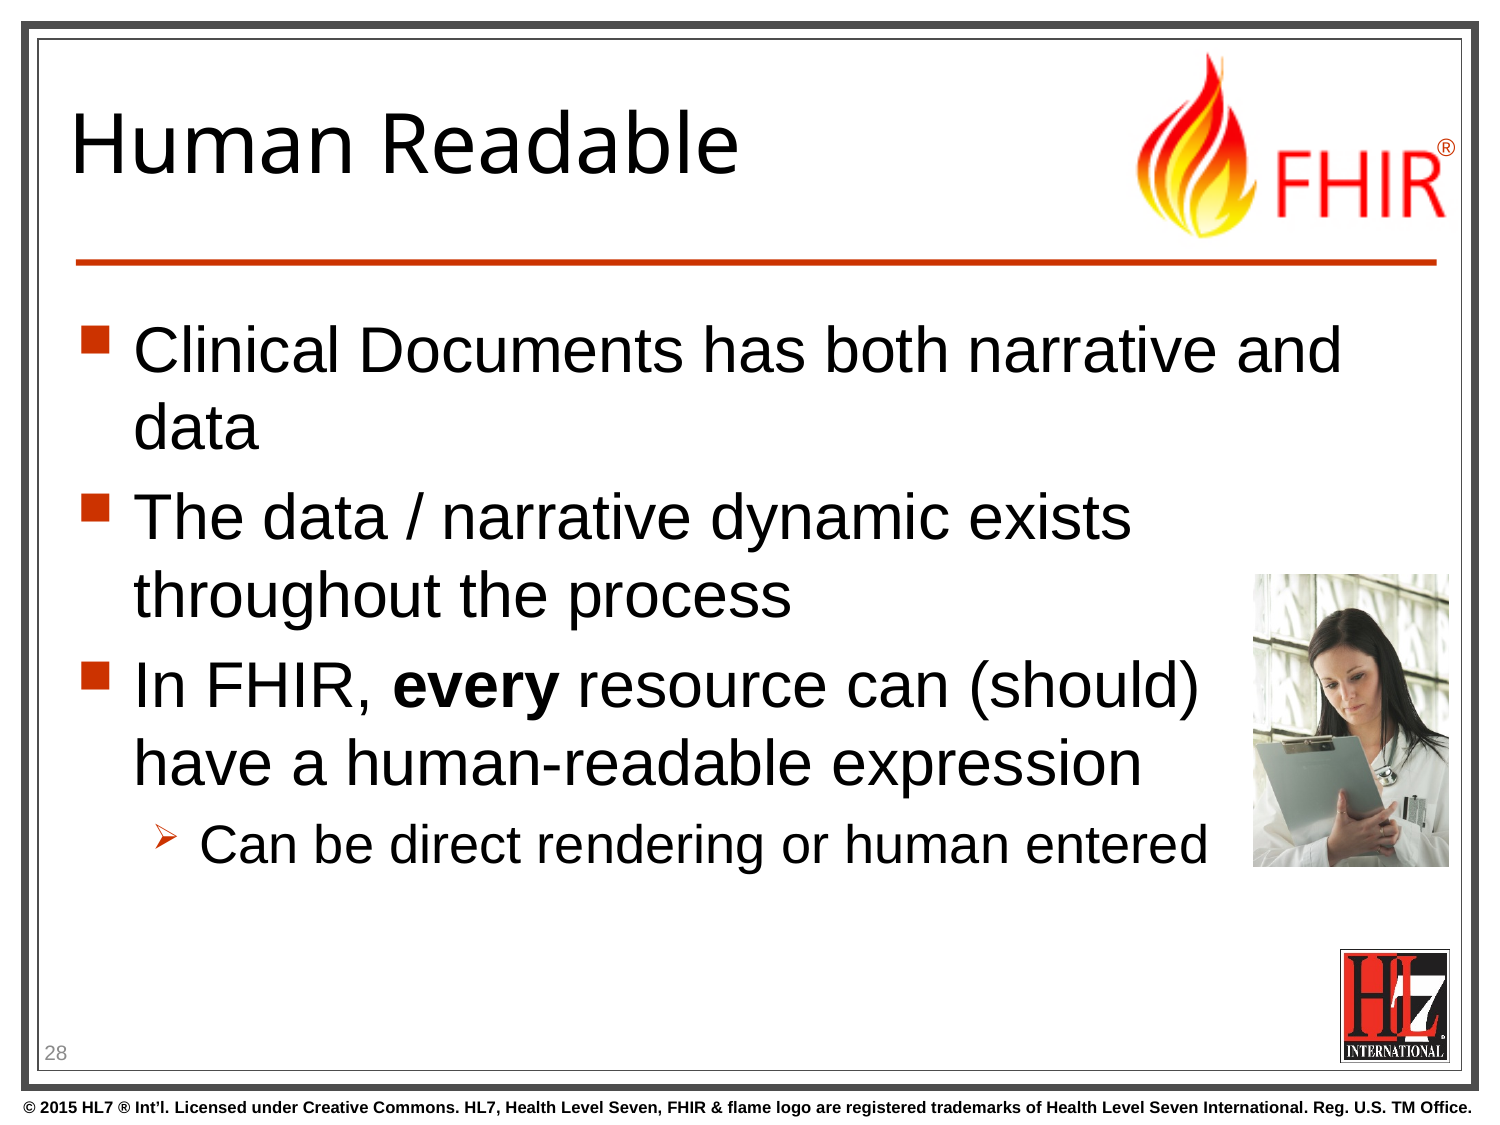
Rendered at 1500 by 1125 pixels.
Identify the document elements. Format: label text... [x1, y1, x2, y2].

title Human Readable [53, 54, 1128, 244]
list Clinical Documents has both narrative and data The data / narrative dynamic exists throughout the process In FHIR, every resource can (should) have a human-readable expression Can be direct rendering or human entered [62, 299, 1438, 1059]
picture [1340, 949, 1450, 1063]
slide_number 28 [29, 1034, 148, 1071]
picture [1124, 42, 1458, 249]
picture [1253, 573, 1449, 867]
